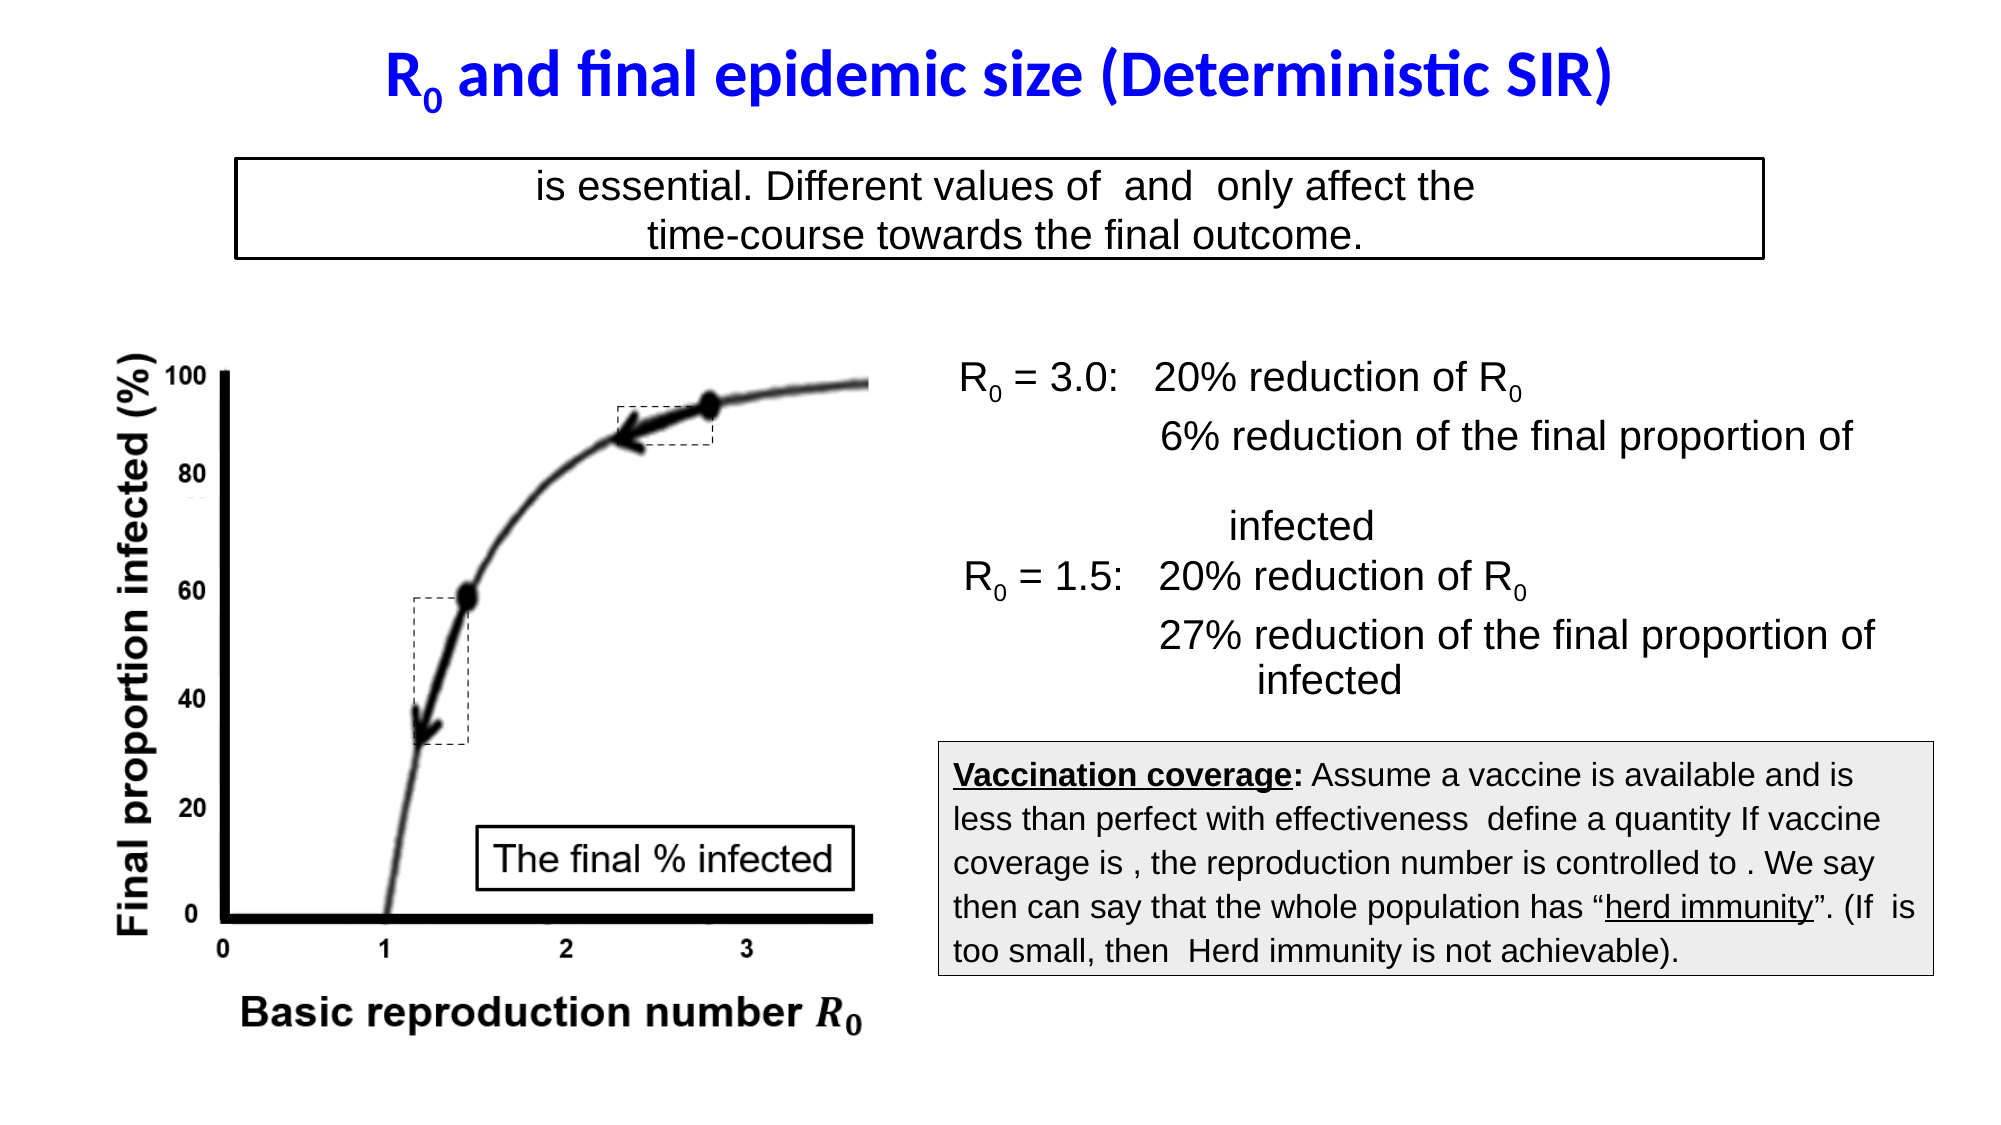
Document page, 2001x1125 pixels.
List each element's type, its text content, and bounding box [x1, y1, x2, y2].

text_box R0 and final epidemic size (Deterministic SIR) [370, 22, 1629, 129]
text_box R0 = 1.5: 20% reduction of R0 27% reduction of the final proportion of infected [948, 542, 1935, 711]
text_box R0 = 3.0: 20% reduction of R0 6% reduction of the final proportion of infected [943, 343, 1921, 557]
picture [52, 307, 908, 1067]
